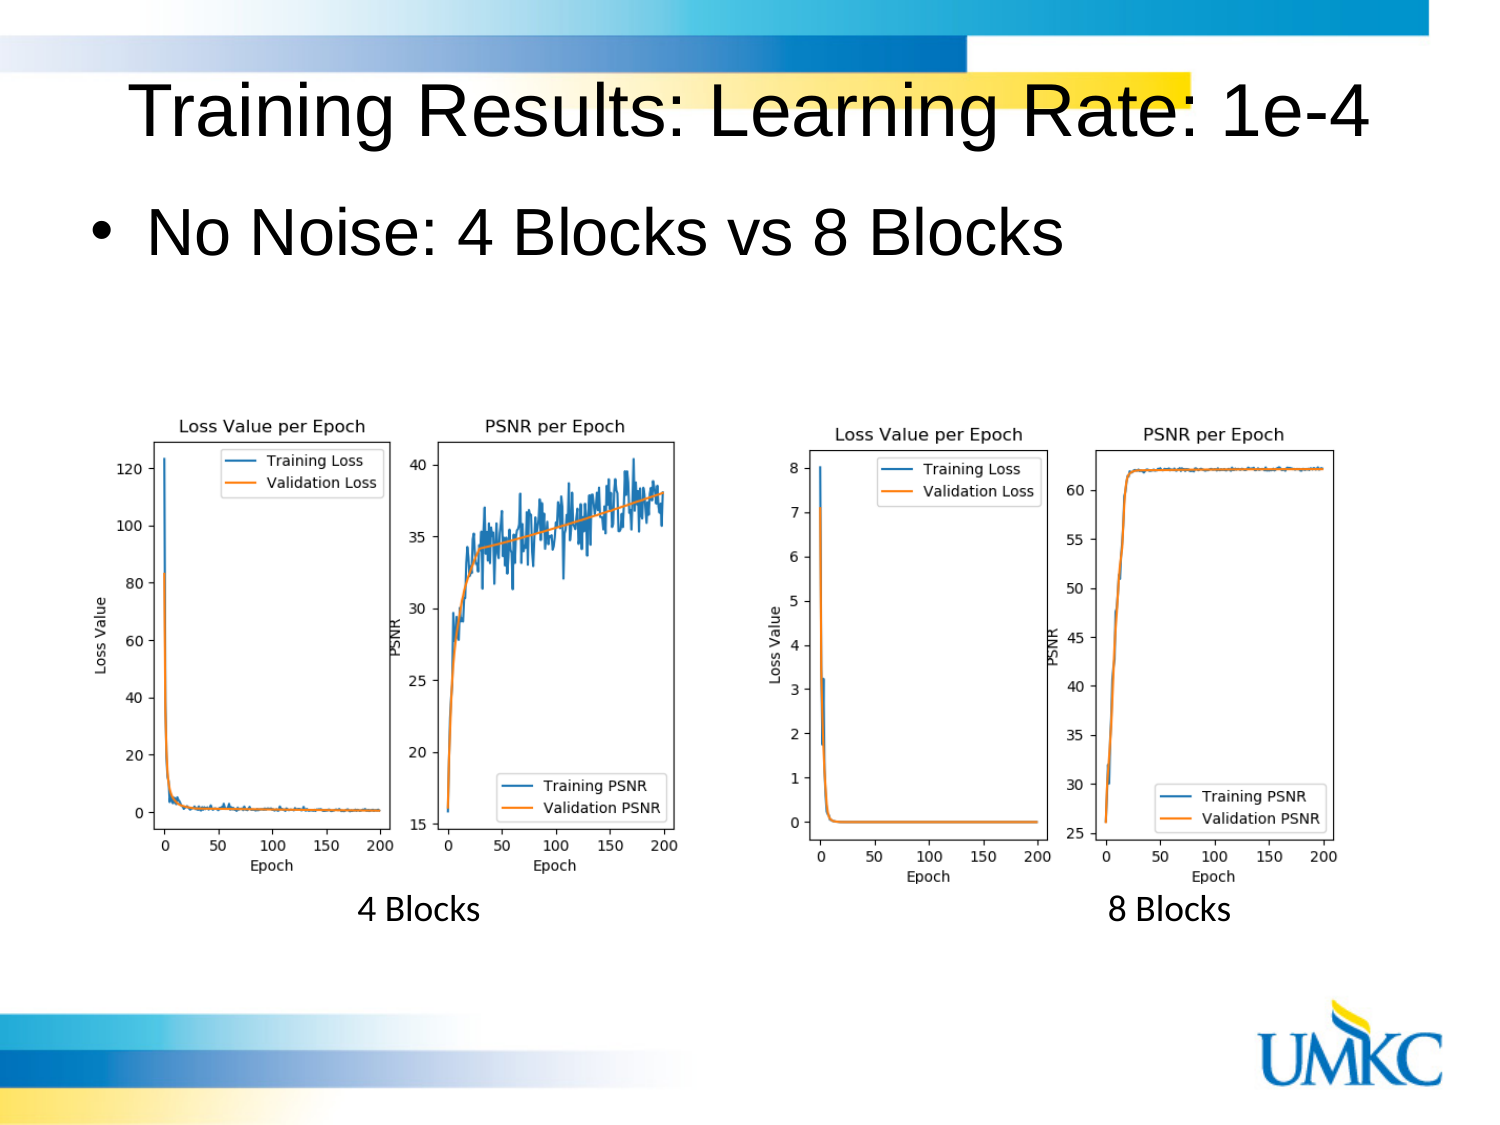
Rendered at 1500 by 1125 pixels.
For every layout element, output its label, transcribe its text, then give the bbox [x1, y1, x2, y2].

list No Noise: 4 Blocks vs 8 Blocks [75, 181, 1425, 287]
text_box 4 Blocks [342, 883, 496, 937]
text_box 8 Blocks [1093, 893, 1247, 937]
title Training Results: Learning Rate: 1e-4 [75, 45, 1425, 168]
picture [0, 0, 1500, 1125]
